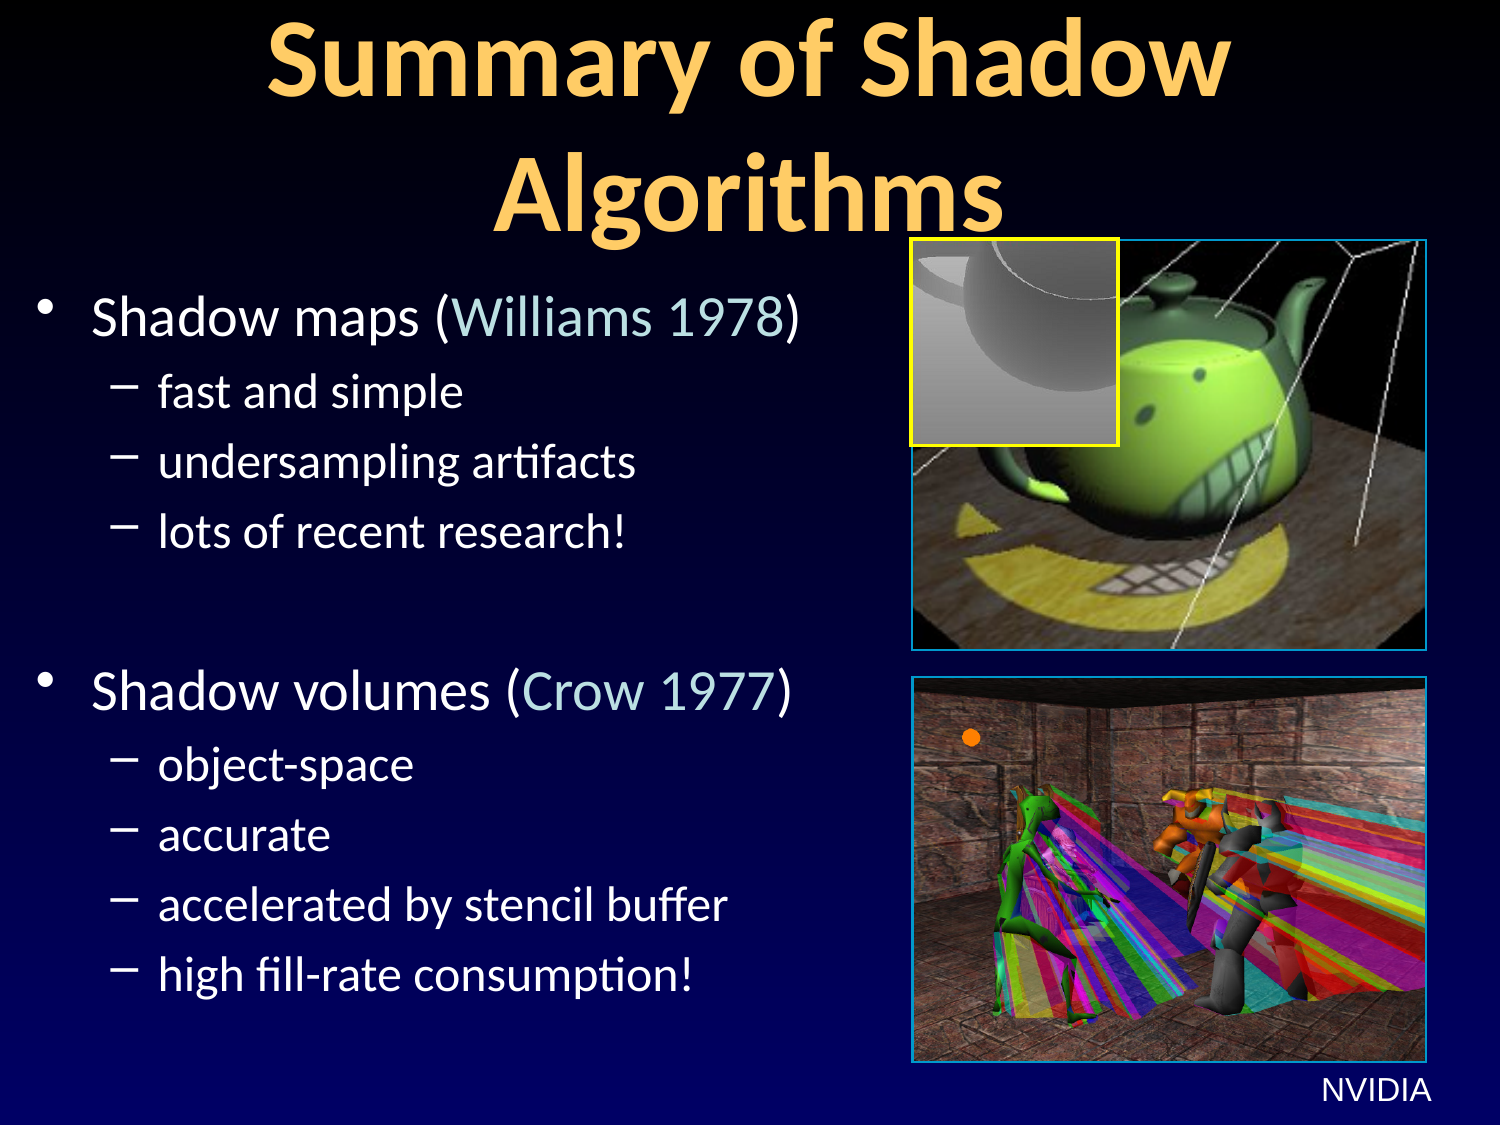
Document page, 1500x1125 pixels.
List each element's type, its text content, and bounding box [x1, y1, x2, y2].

title Summary of Shadow Algorithms [24, 37, 1475, 200]
text_box NVIDIA [1304, 1061, 1447, 1116]
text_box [913, 241, 1425, 649]
list Shadow maps (Williams 1978) fast and simple undersampling artifacts lots of recent research! Shadow volumes (Crow 1977) object-space accurate accelerated by stencil buffer high fill-rate consumption! [20, 271, 929, 1125]
picture [915, 679, 1424, 1060]
